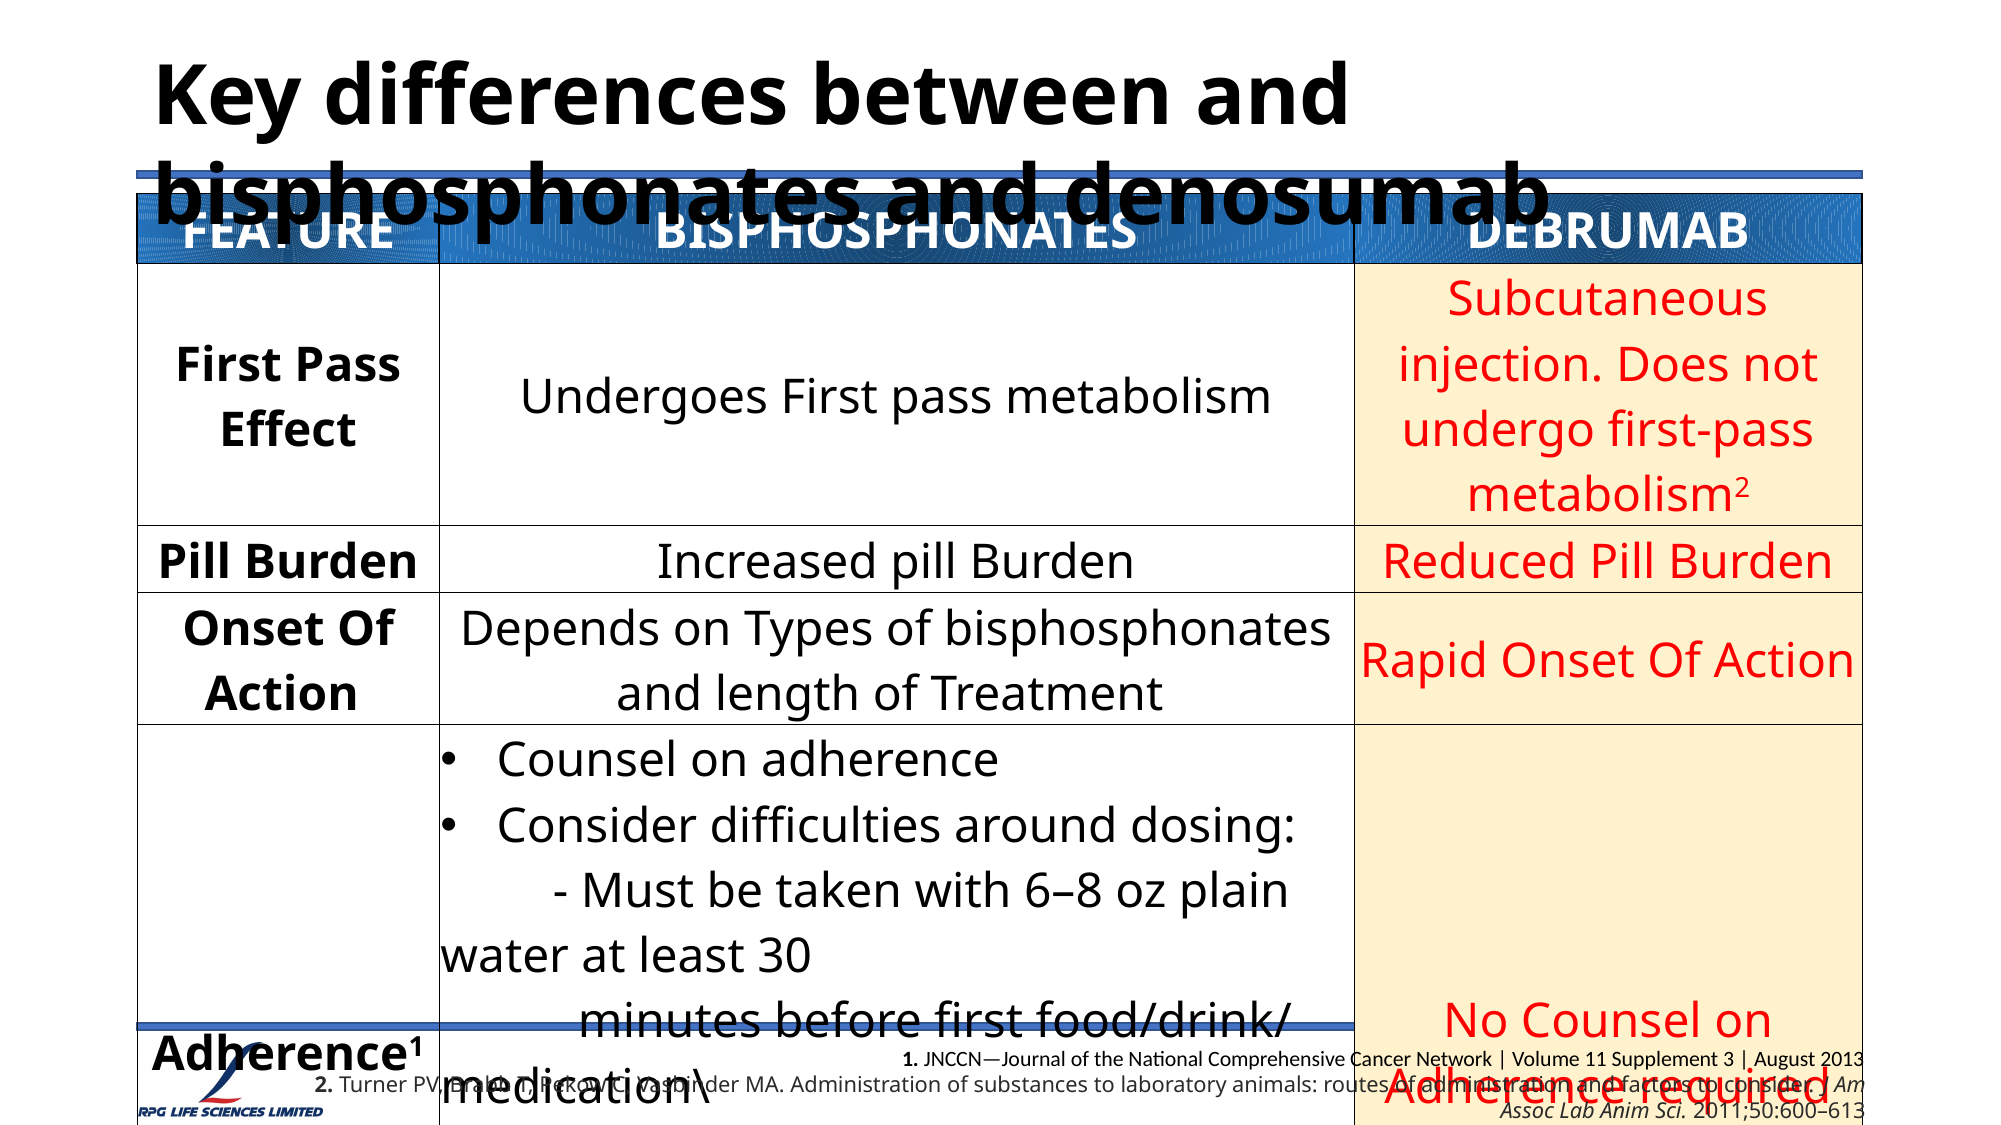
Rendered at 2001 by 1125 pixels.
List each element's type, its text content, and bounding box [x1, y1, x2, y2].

table_cell No Counsel on Adherence required [1355, 725, 1862, 1036]
table_cell Adherence1 [138, 725, 439, 1125]
table_cell Rapid Onset Of Action [1355, 593, 1862, 724]
table_cell Counsel on adherence Consider difficulties around dosing: - Must be taken with 6–8 oz plain water at least 30 minutes before first food/drink/ medication\ - Potential for esophagitis - Calcium supplements/antacids can interfere with absorption [440, 725, 1354, 1036]
table_cell First Pass Effect [138, 264, 439, 525]
table_cell Subcutaneous injection. Does not undergo first-pass metabolism2 [1355, 264, 1862, 525]
table_header FEATURE [138, 249, 438, 263]
table_cell Undergoes First pass metabolism [440, 264, 1354, 525]
table_cell Increased pill Burden [440, 526, 1354, 592]
table_header BISPHOSPHONATES [440, 249, 1353, 263]
table_cell Pill Burden [138, 526, 439, 592]
text_box Key differences between and bisphosphonates and denosumab [137, 33, 1863, 249]
table_cell Onset Of Action [138, 593, 439, 724]
table_header DEBRUMAB [1355, 249, 1861, 263]
table_cell Depends on Types of bisphosphonates and length of Treatment [440, 593, 1354, 724]
text_box 1. JNCCN—Journal of the National Comprehensive Cancer Network | Volume 11 Supplement 3 | August 2013 2. Turner PV, Brabb T, Pekow C, Vasbinder MA. Administration of substances to laboratory animals: routes of administration and factors to consider. J Am Assoc Lab Anim Sci. 2011;50:600–613 [295, 1036, 1881, 1125]
table_cell Reduced Pill Burden [1355, 526, 1862, 592]
